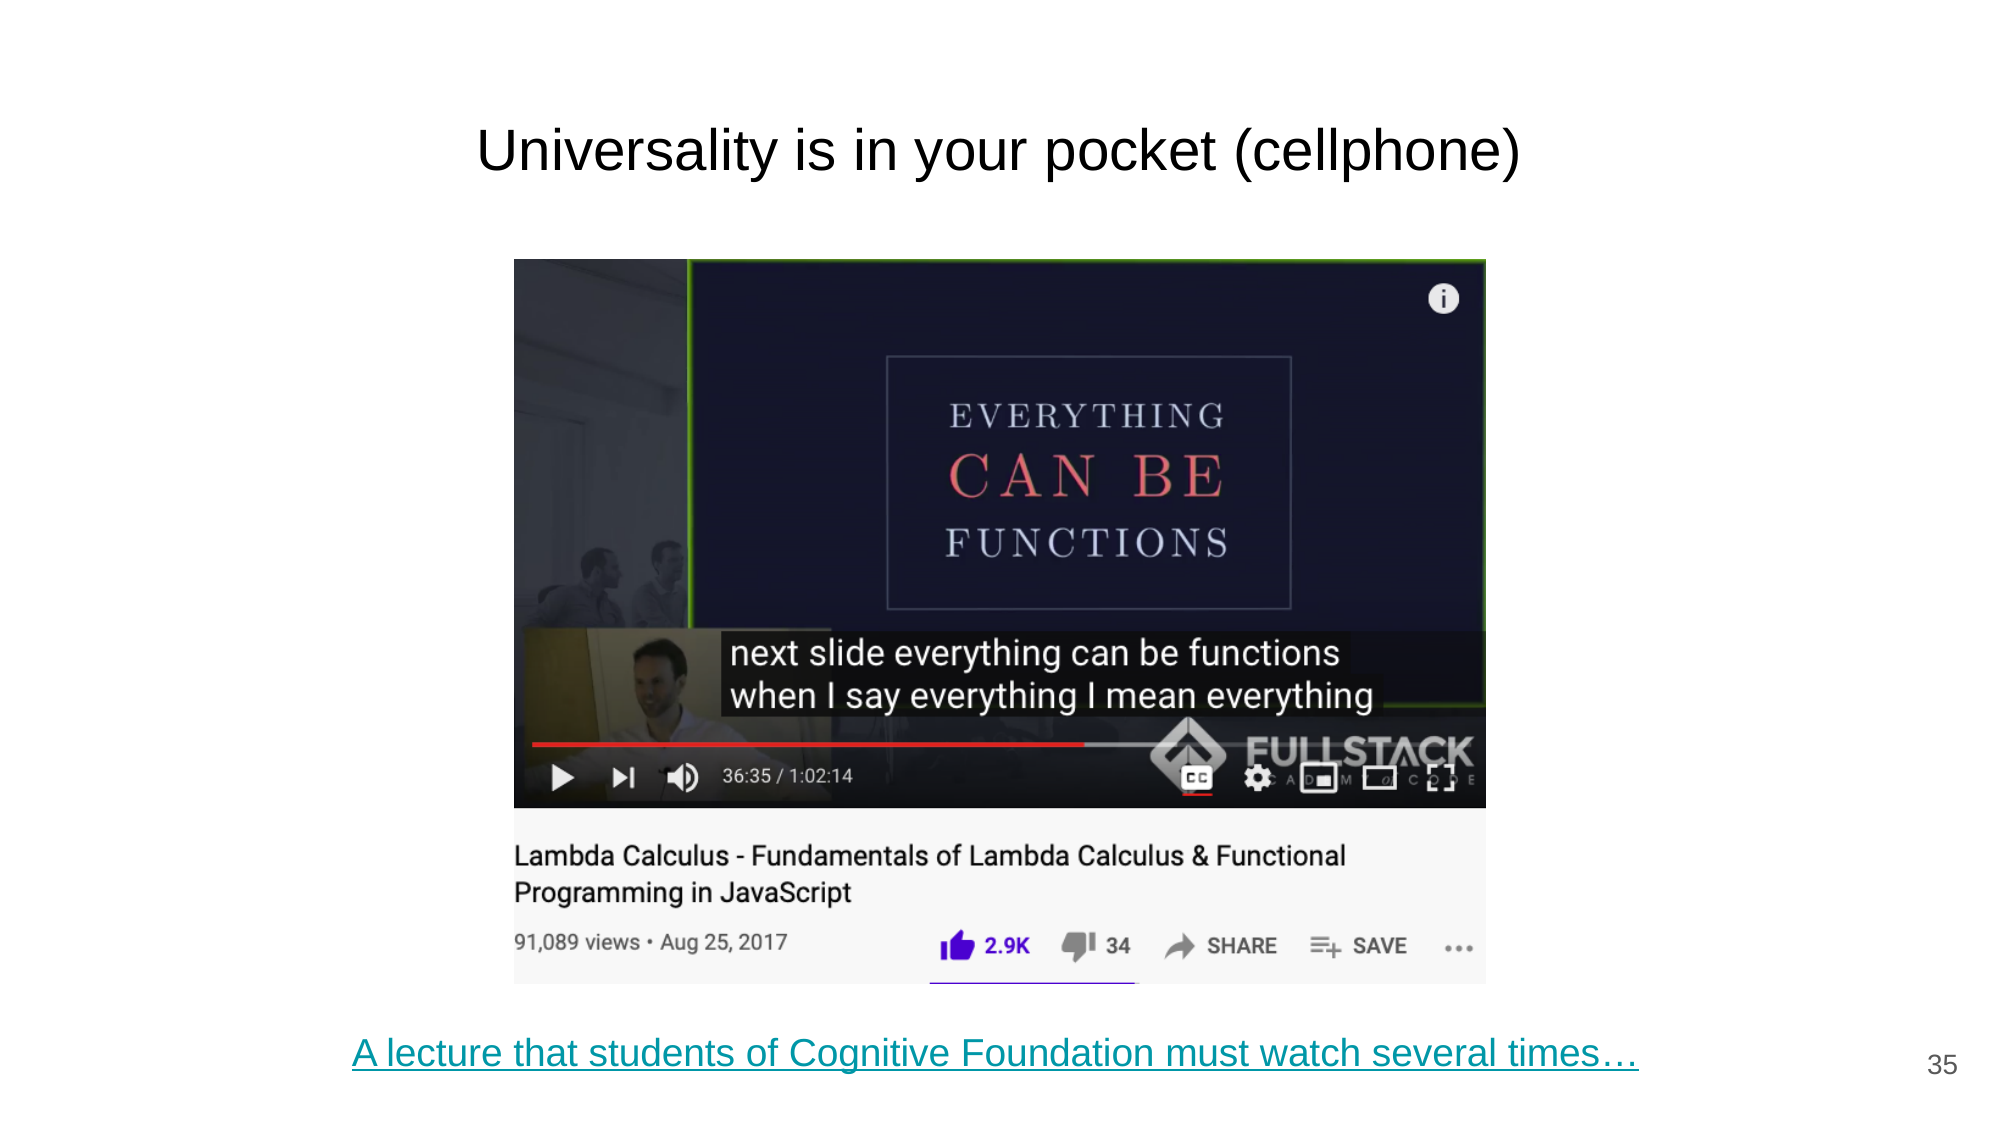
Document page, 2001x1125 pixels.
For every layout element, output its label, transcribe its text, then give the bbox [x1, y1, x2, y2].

picture [514, 259, 1486, 984]
text_box A lecture that students of Cognitive Foundation must watch several times… [337, 1019, 1654, 1082]
title Universality is in your pocket (cellphone) [68, 97, 1932, 223]
slide_number 35 [1853, 1019, 1974, 1106]
